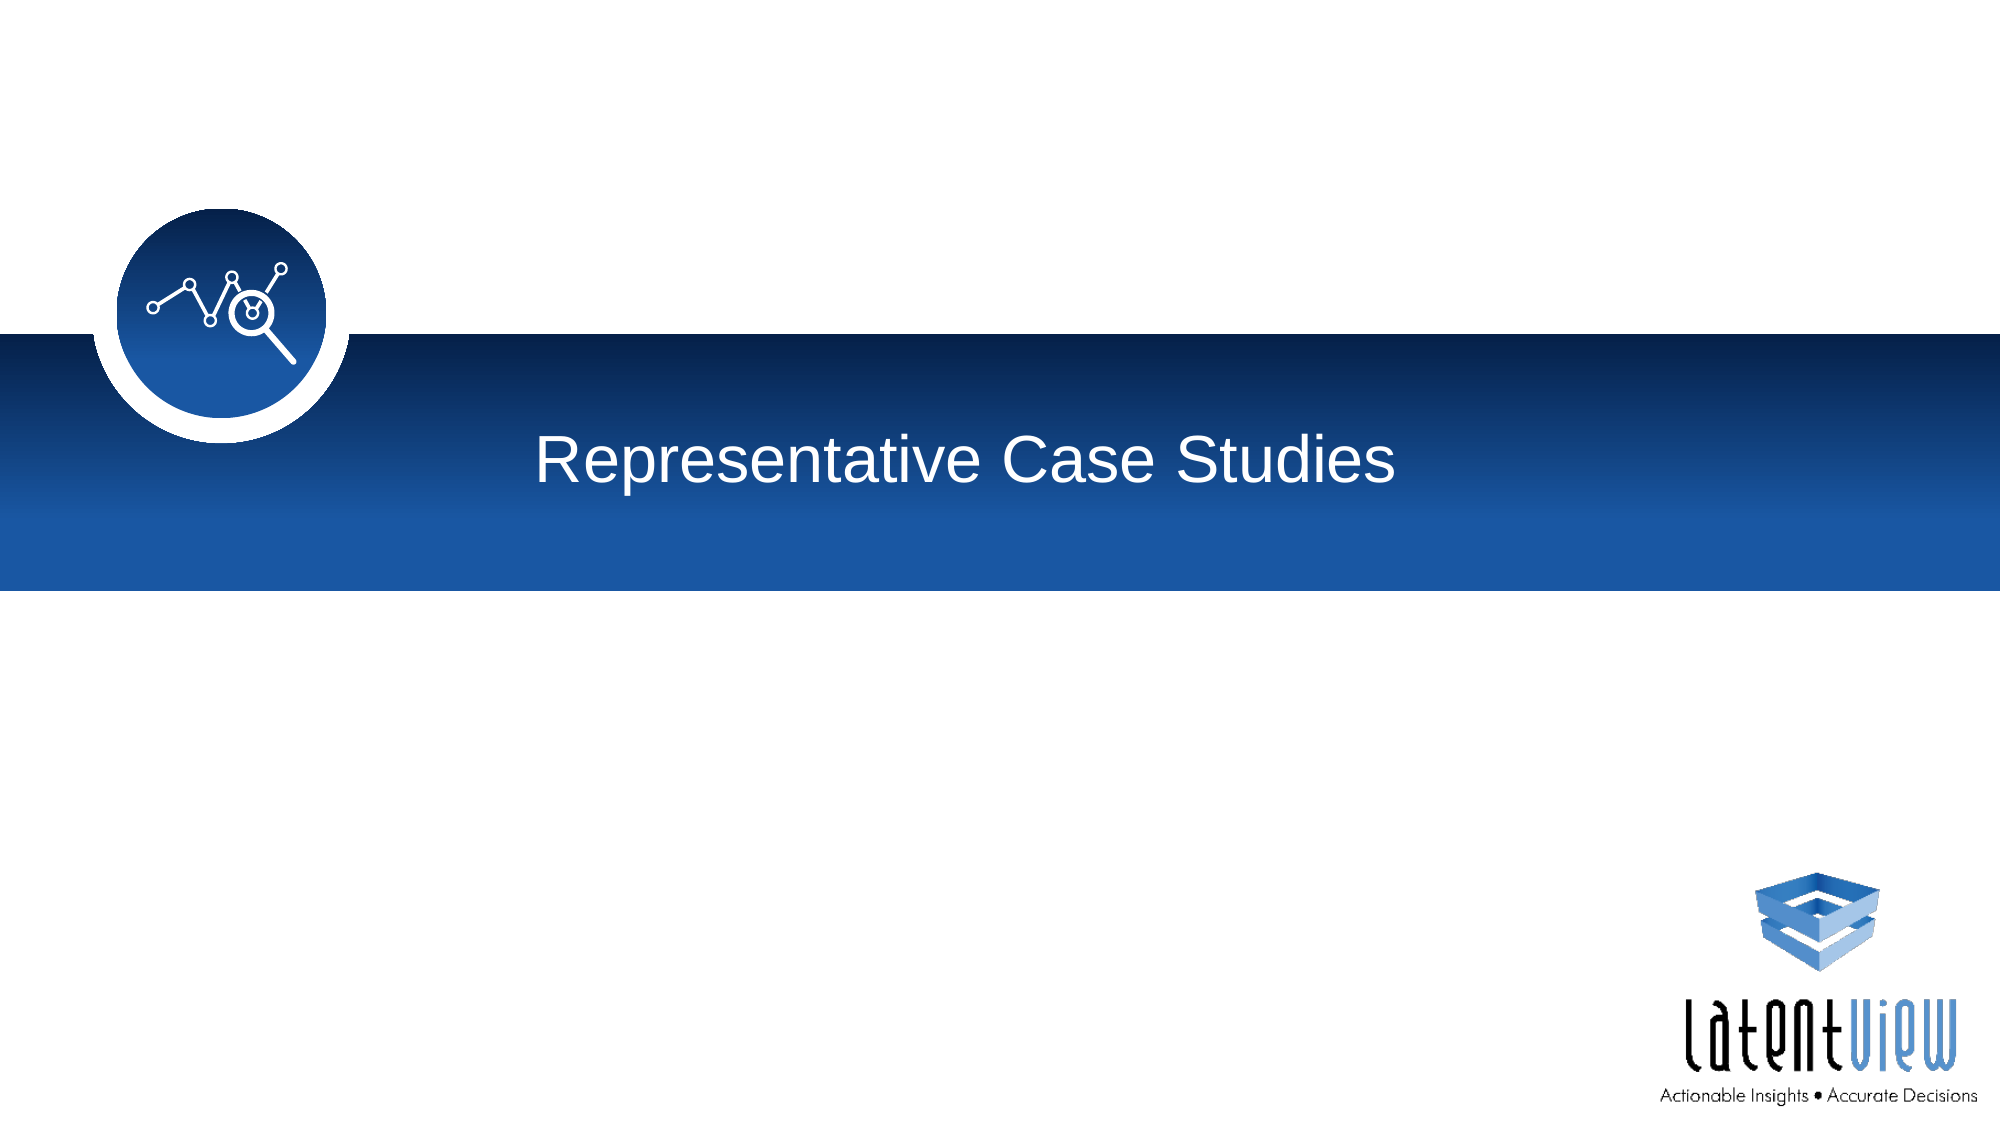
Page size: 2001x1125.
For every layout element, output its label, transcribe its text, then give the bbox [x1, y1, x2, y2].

list Representative Case Studies [444, 380, 1490, 531]
picture [1610, 841, 2001, 1125]
